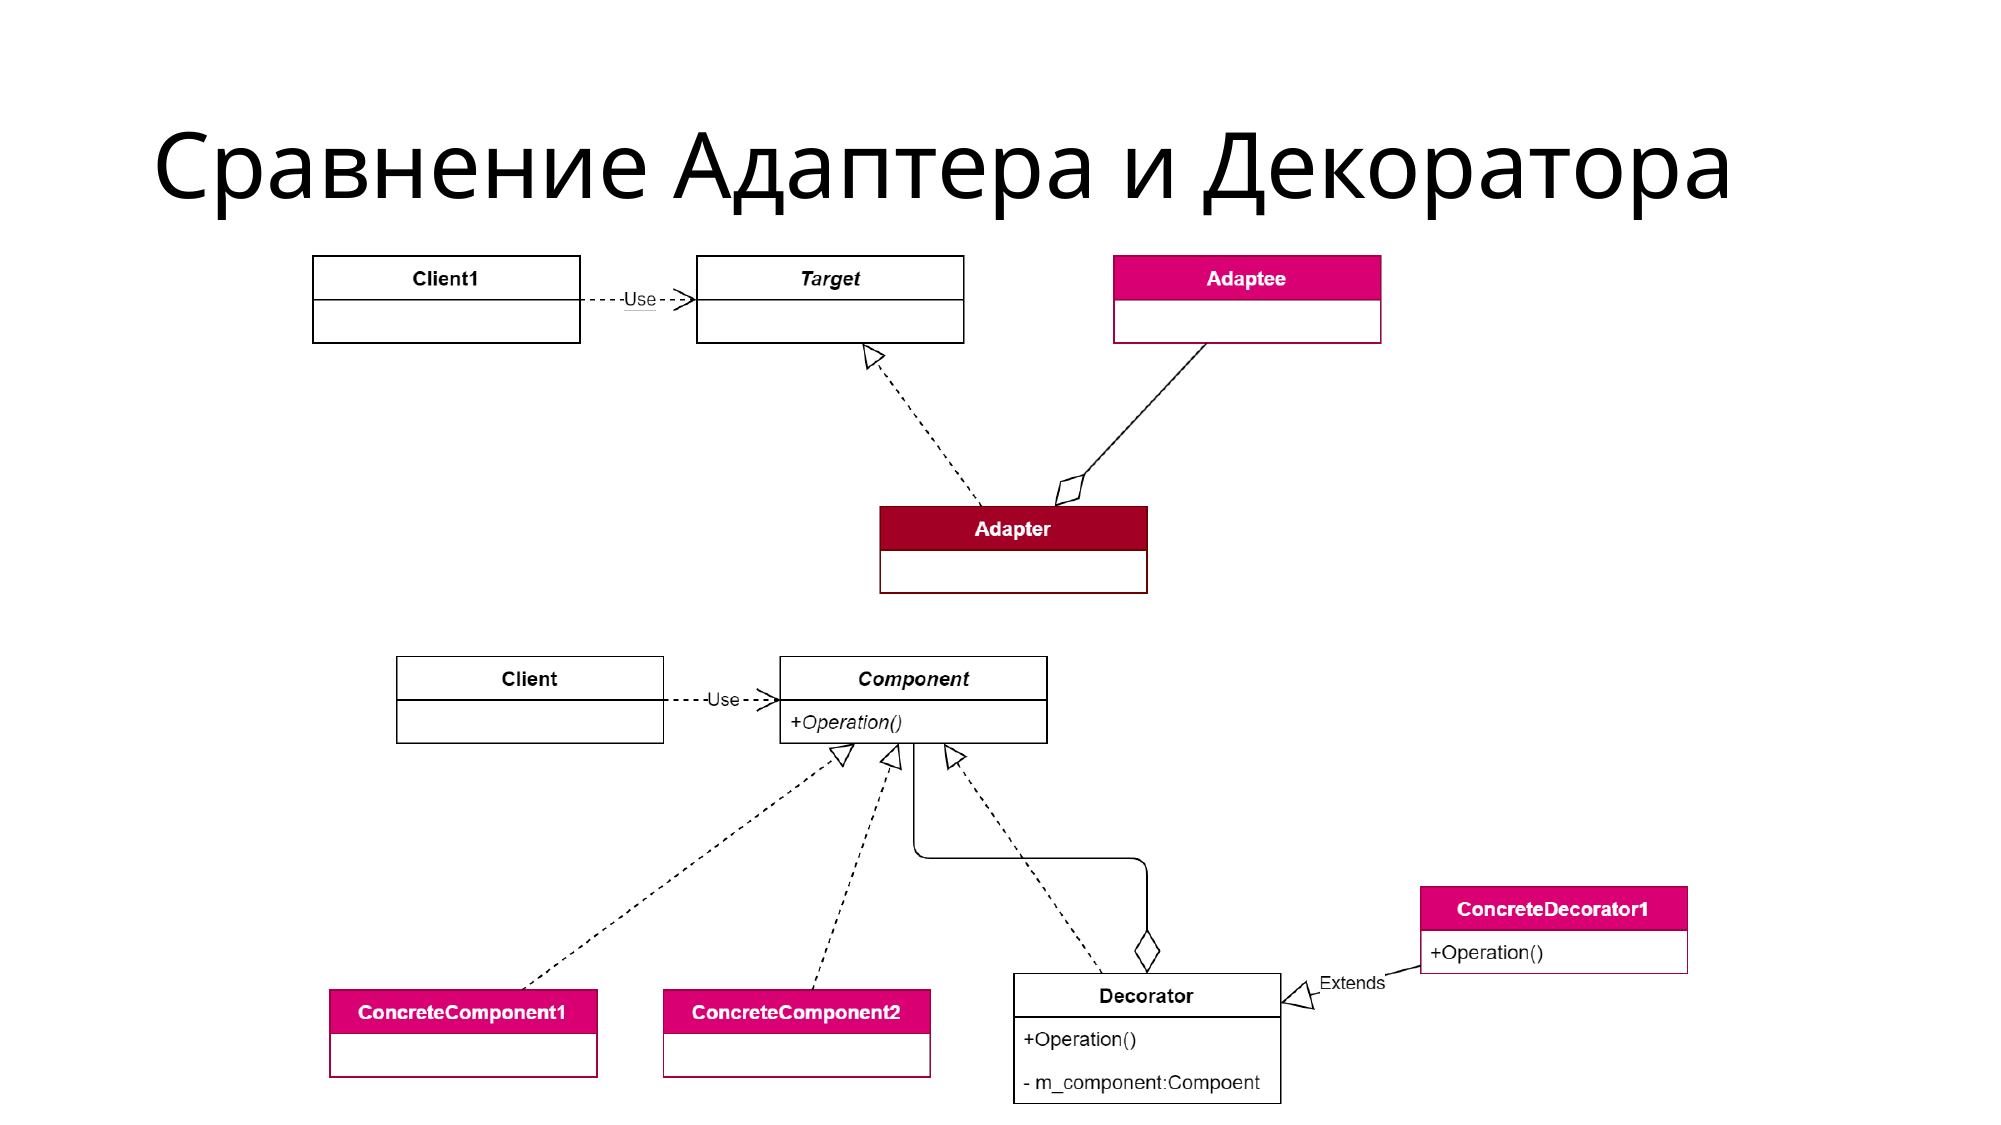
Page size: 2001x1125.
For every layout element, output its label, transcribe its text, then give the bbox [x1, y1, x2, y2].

title Сравнение Адаптера и Декоратора [137, 59, 1863, 278]
picture [312, 254, 1688, 1109]
